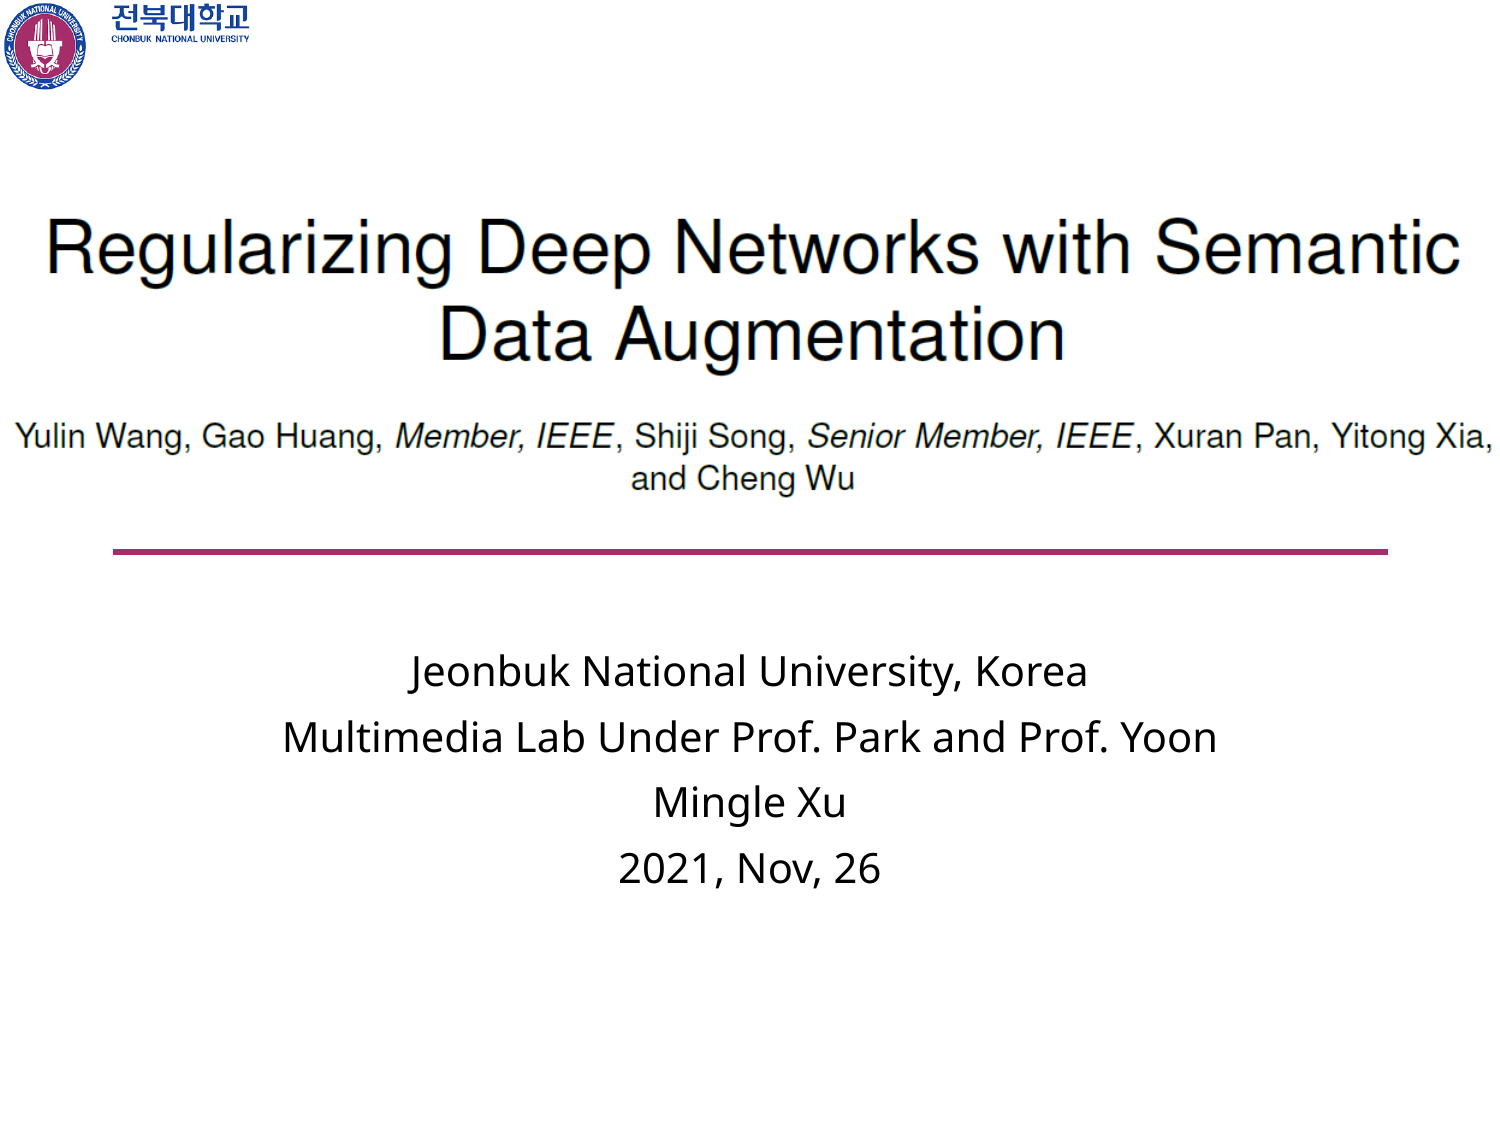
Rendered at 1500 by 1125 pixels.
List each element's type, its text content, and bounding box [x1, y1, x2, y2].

picture [0, 0, 90, 92]
picture [0, 184, 1500, 507]
picture [103, 0, 257, 46]
subtitle Jeonbuk National University, Korea Multimedia Lab Under Prof. Park and Prof. Yoon Mingle Xu 2021, Nov, 26 [187, 642, 1313, 915]
